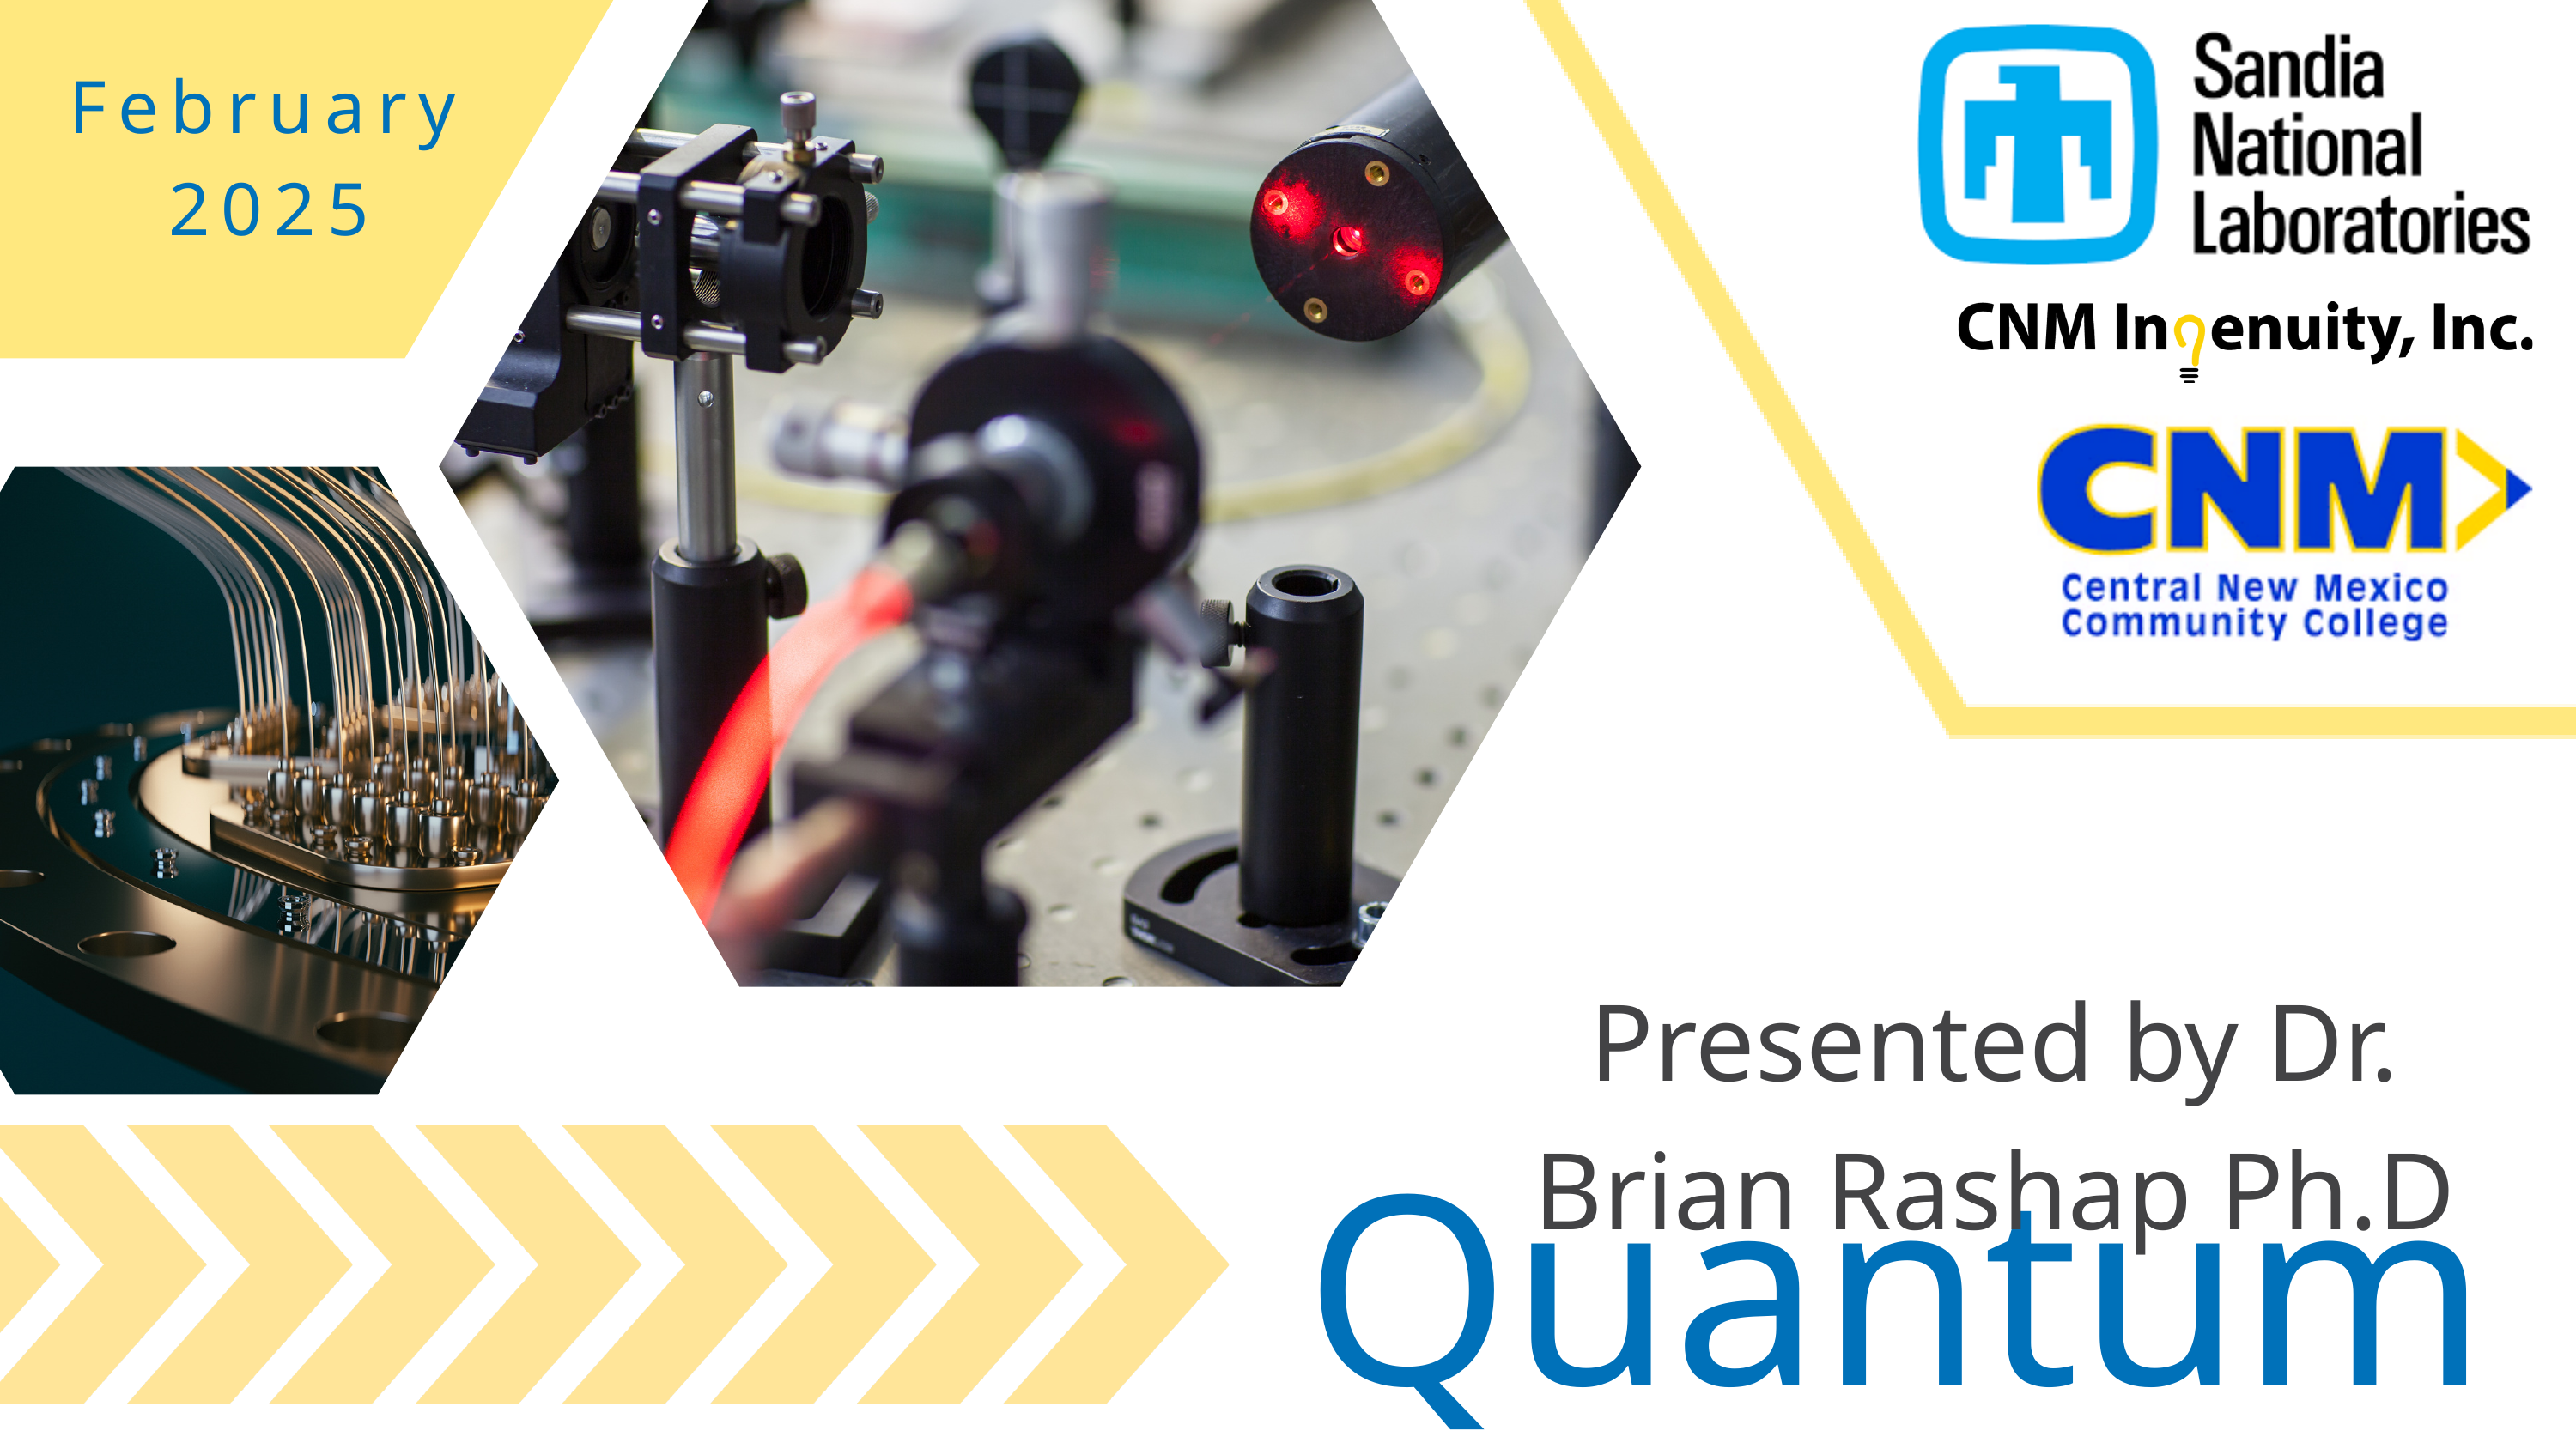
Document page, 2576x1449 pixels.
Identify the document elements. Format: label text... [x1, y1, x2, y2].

text_box [788, 1125, 1230, 1404]
text_box Presented by Dr. Brian Rashap Ph.D [1457, 954, 2533, 1252]
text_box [0, 0, 614, 359]
text_box [0, 1125, 353, 1404]
text_box [1643, 0, 2576, 739]
text_box [353, 1125, 788, 1404]
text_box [0, 466, 560, 1095]
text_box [438, 0, 1642, 987]
text_box Quantum At CNM [1260, 1069, 2533, 1449]
